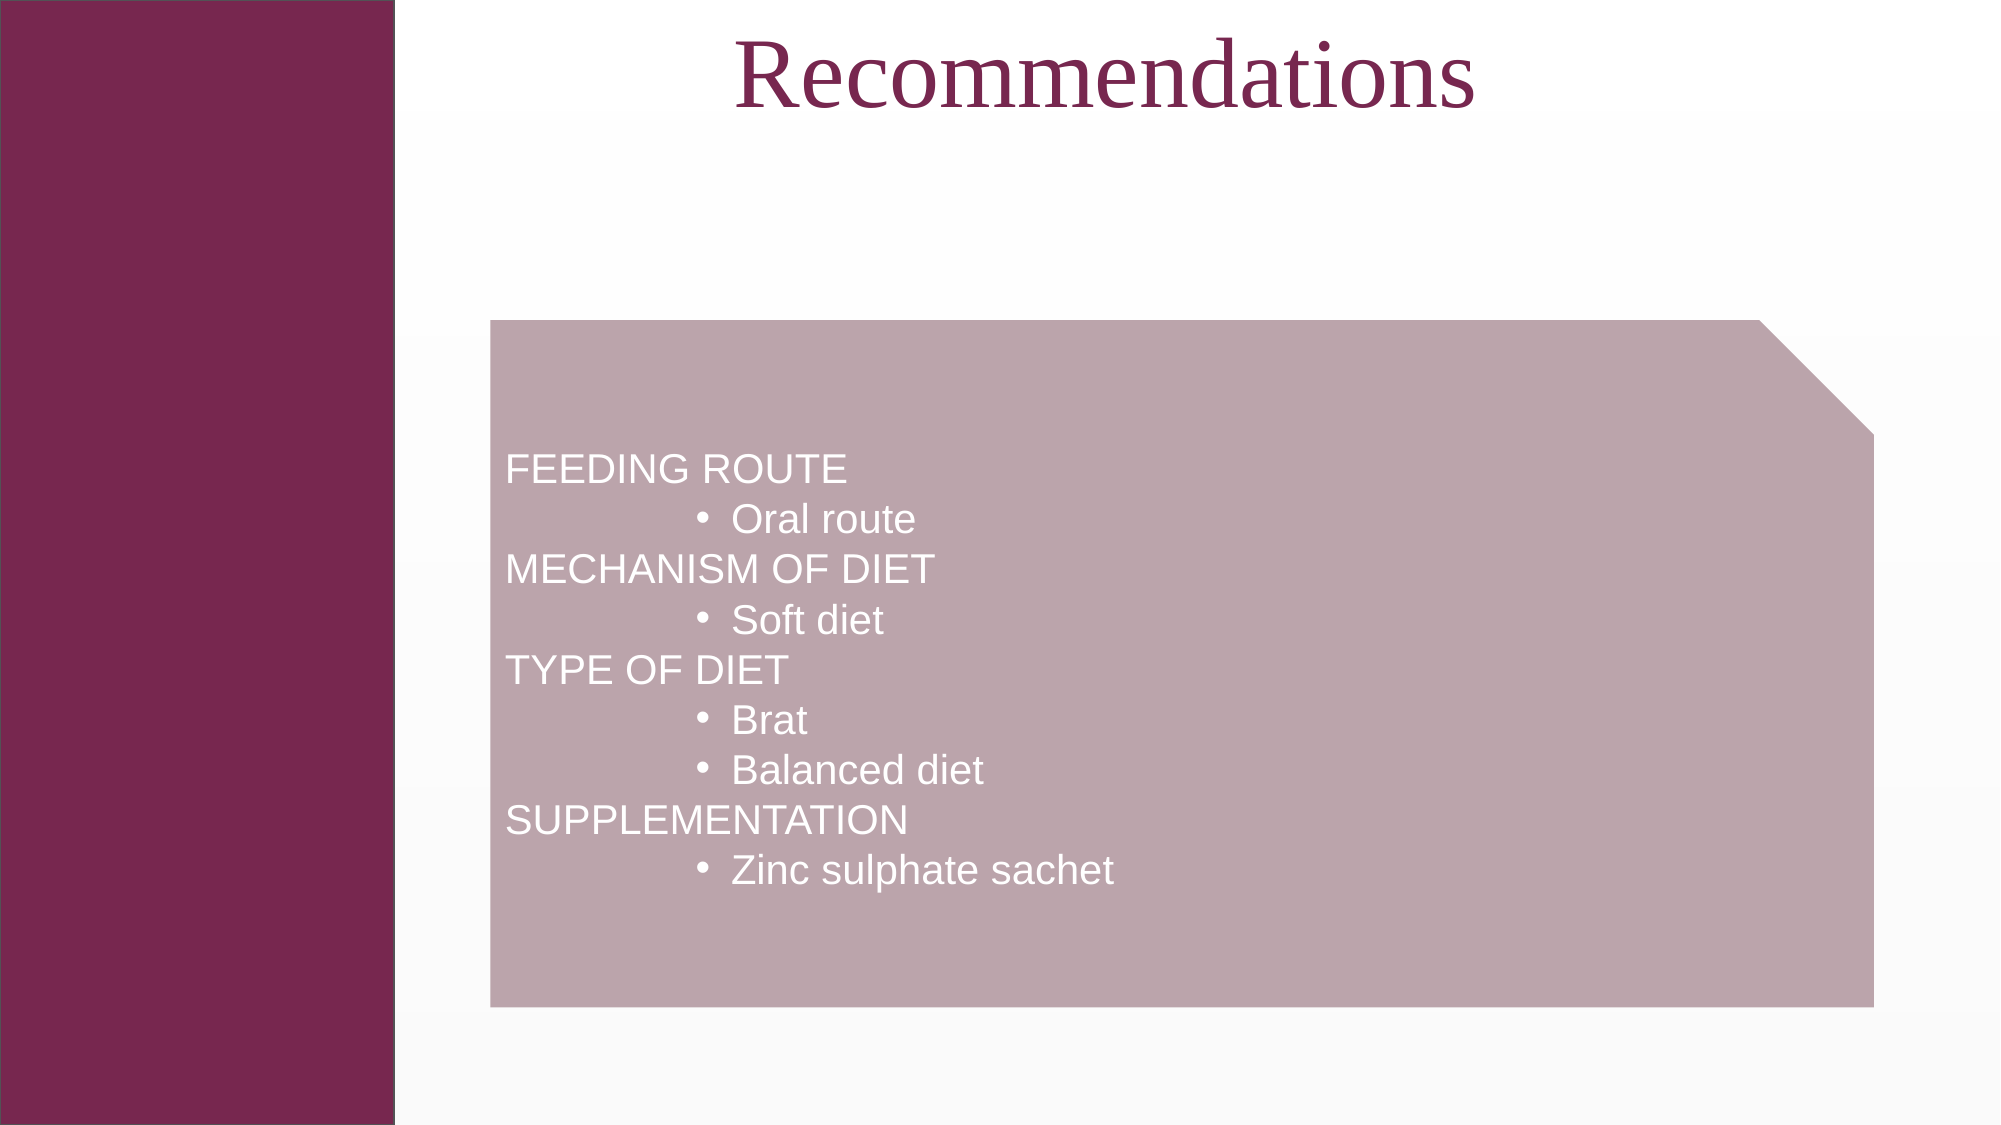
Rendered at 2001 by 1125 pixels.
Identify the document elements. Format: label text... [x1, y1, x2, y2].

text_box FEEDING ROUTE Oral route MECHANISM OF DIET Soft diet TYPE OF DIET Brat Balanced diet SUPPLEMENTATION Zinc sulphate sachet [489, 319, 1875, 1009]
text_box [0, 0, 395, 1125]
text_box Recommendations [511, 0, 1702, 135]
